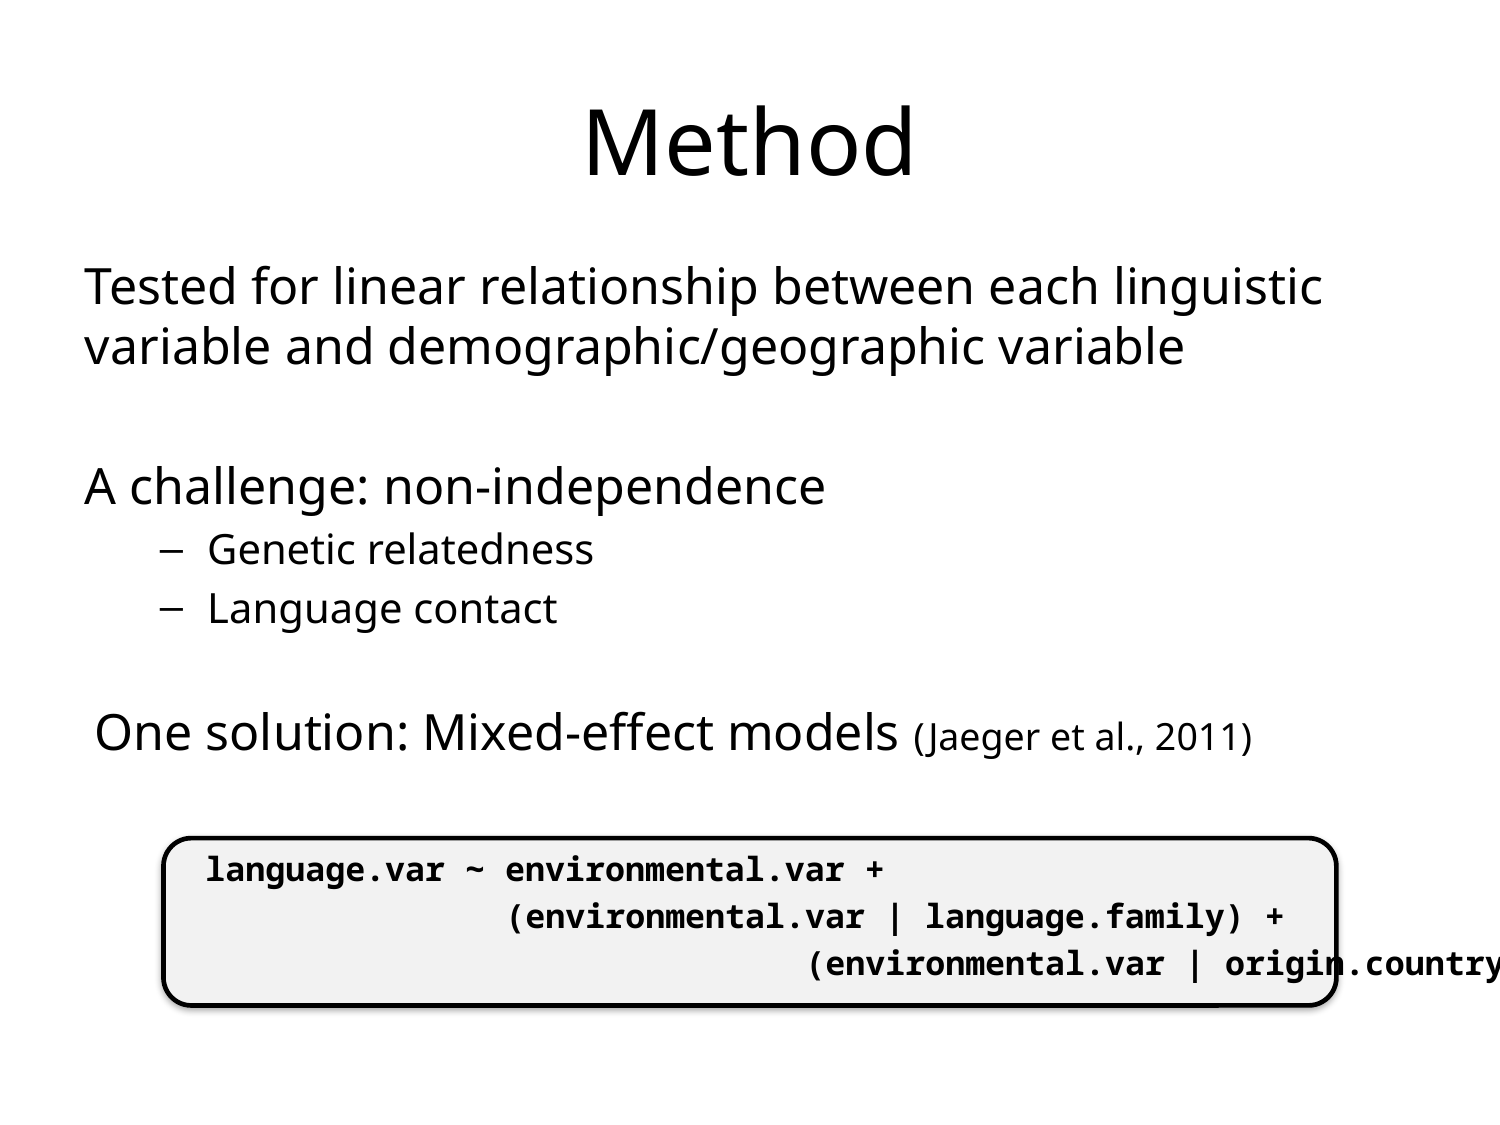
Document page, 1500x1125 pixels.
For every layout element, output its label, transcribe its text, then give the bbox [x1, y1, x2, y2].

title Method [75, 45, 1425, 233]
list Tested for linear relationship between each linguistic variable and demographic/geographic variable A challenge: non-independence Genetic relatedness Language contact One solution: Mixed-effect models (Jaeger et al., 2011) [70, 247, 1496, 834]
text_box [163, 747, 1500, 1125]
